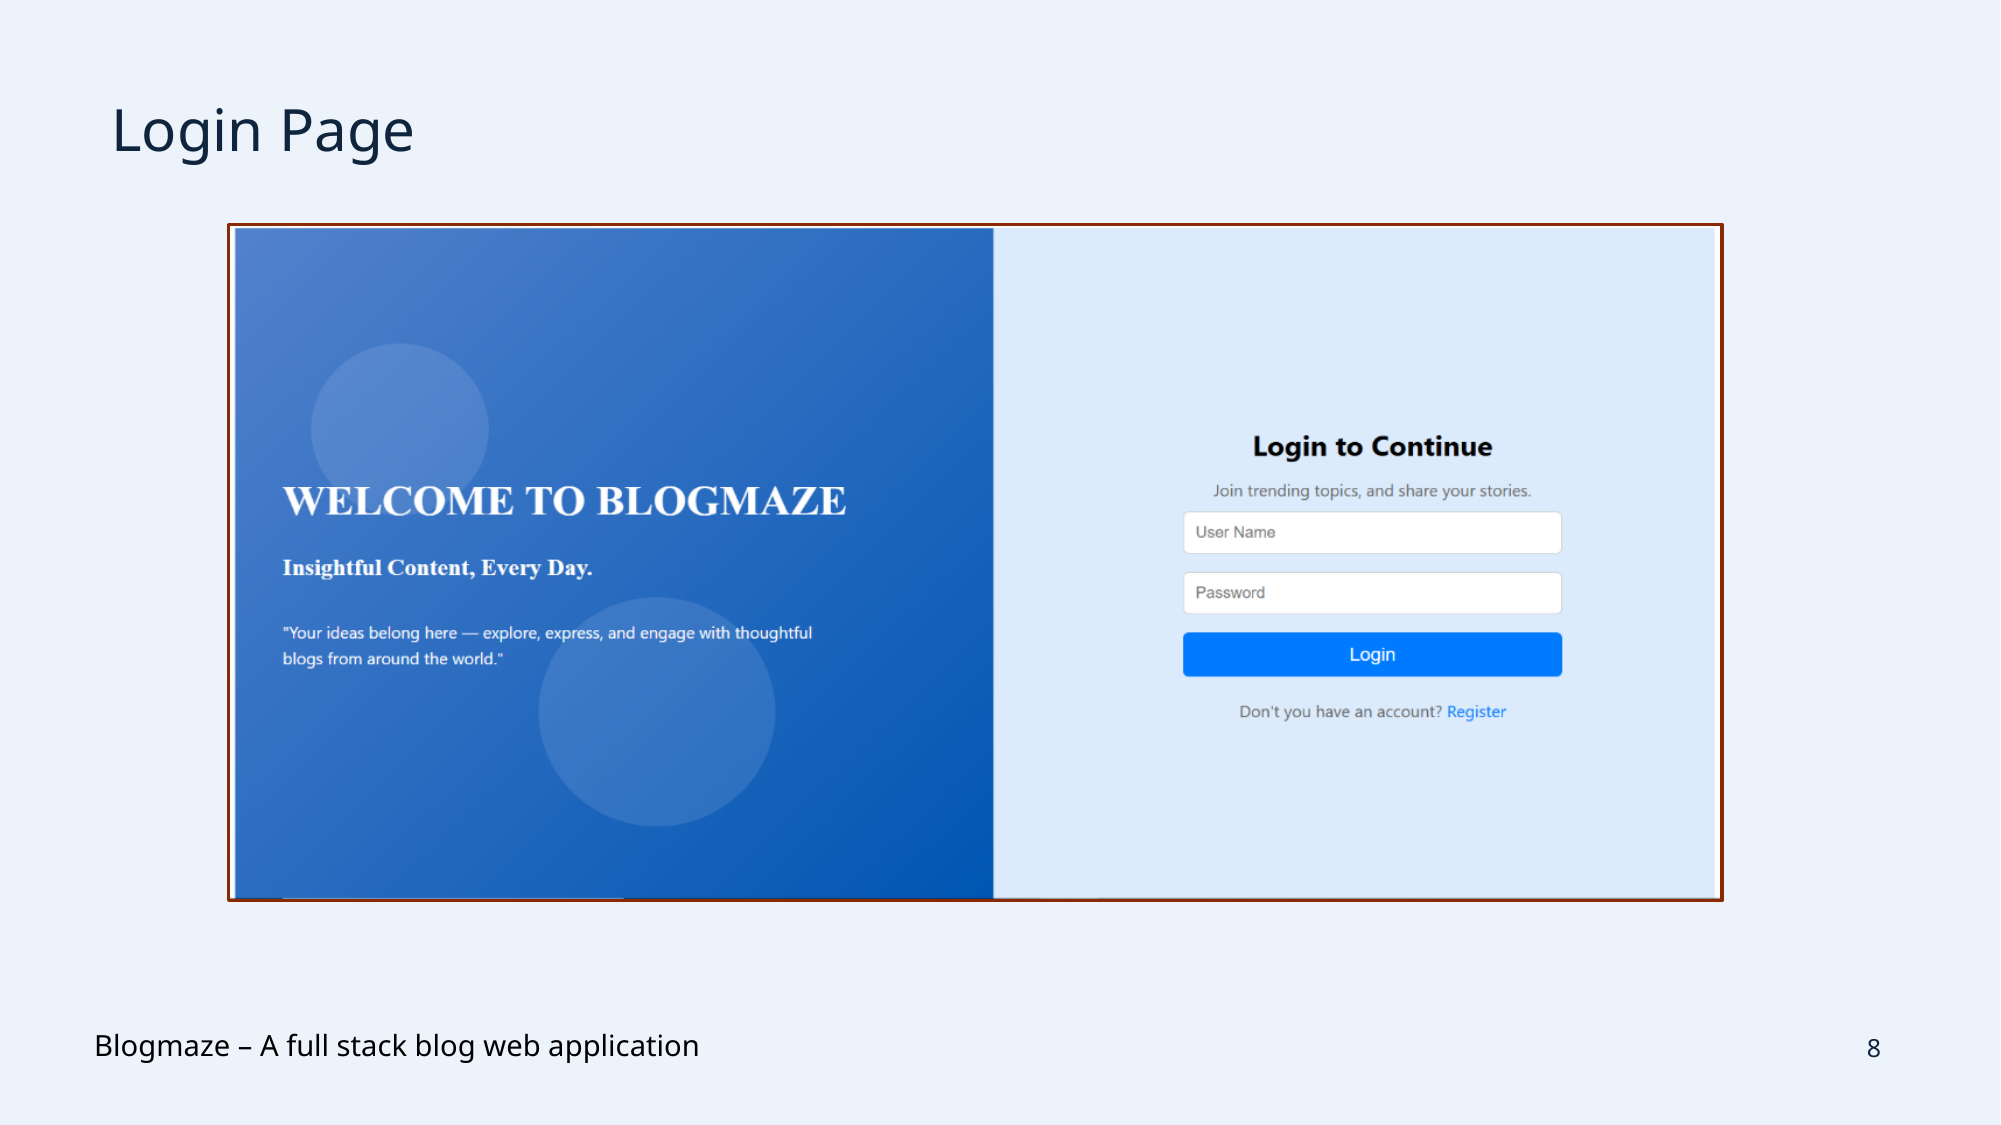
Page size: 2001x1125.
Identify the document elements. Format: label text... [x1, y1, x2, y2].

slide_number 8 [1836, 1020, 1912, 1080]
title Login Page [96, 83, 1822, 183]
text_box Blogmaze – A full stack blog web application [79, 1019, 755, 1080]
picture [229, 225, 1721, 900]
